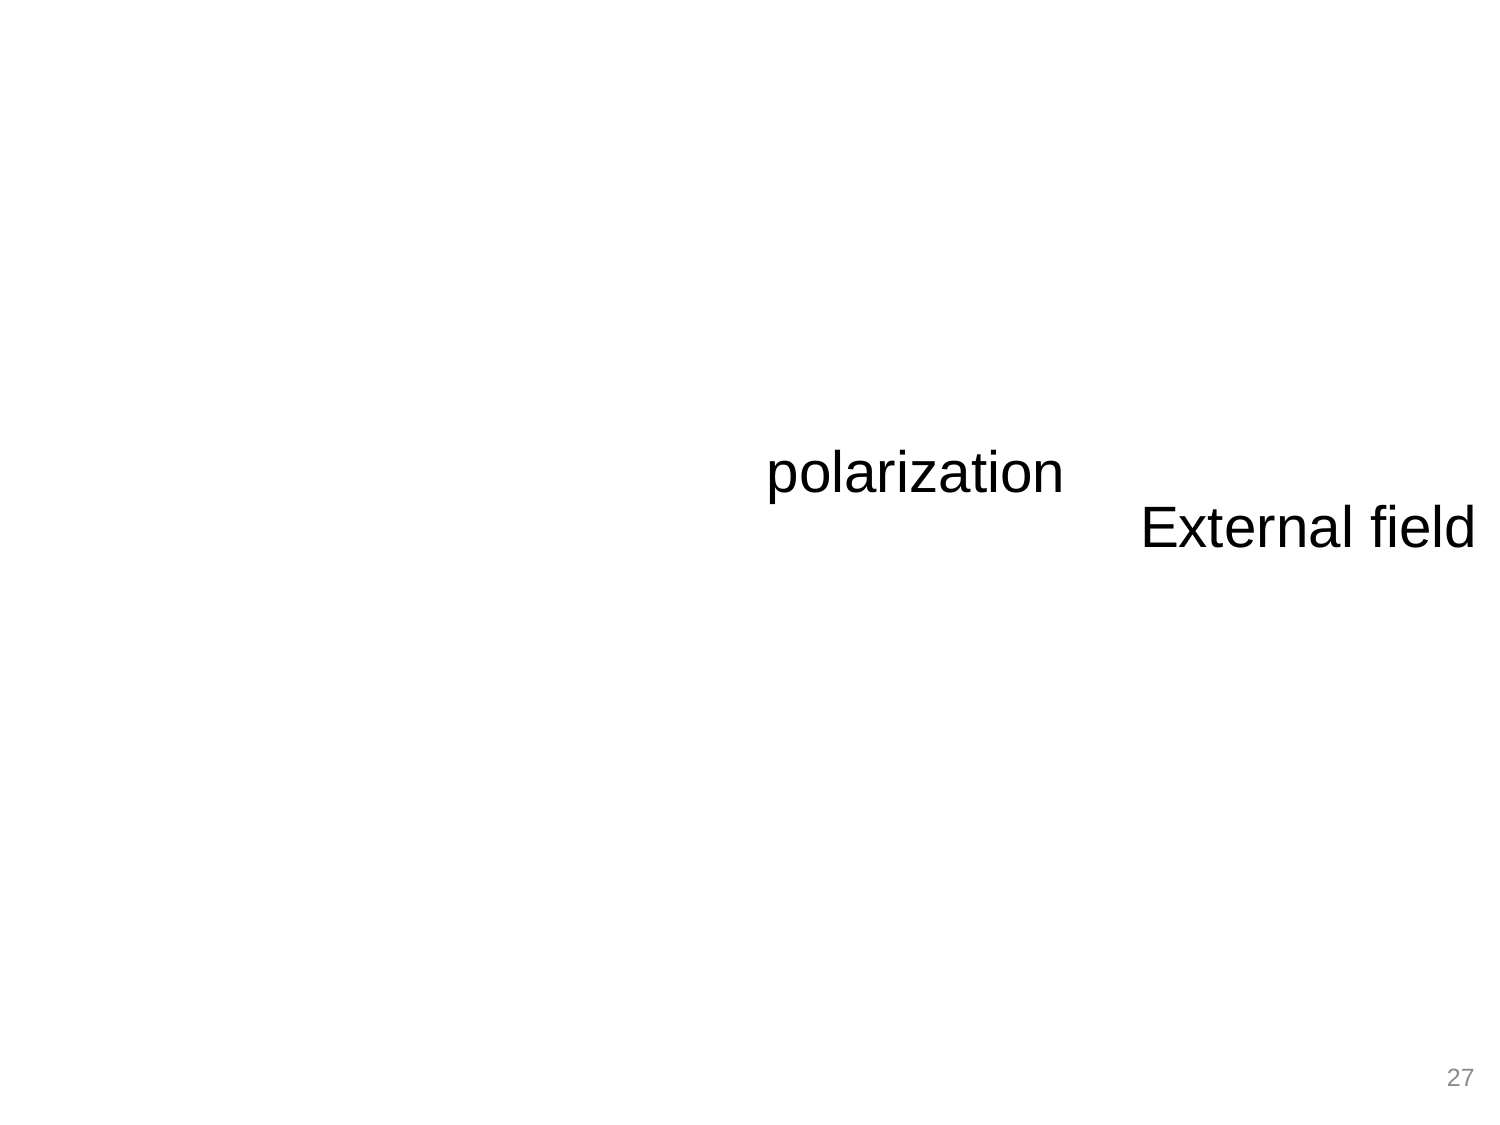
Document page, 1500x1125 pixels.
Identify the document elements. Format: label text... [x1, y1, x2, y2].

text_box External field [1125, 482, 1493, 567]
slide_number 27 [1139, 1046, 1490, 1107]
text_box polarization [751, 427, 1081, 512]
